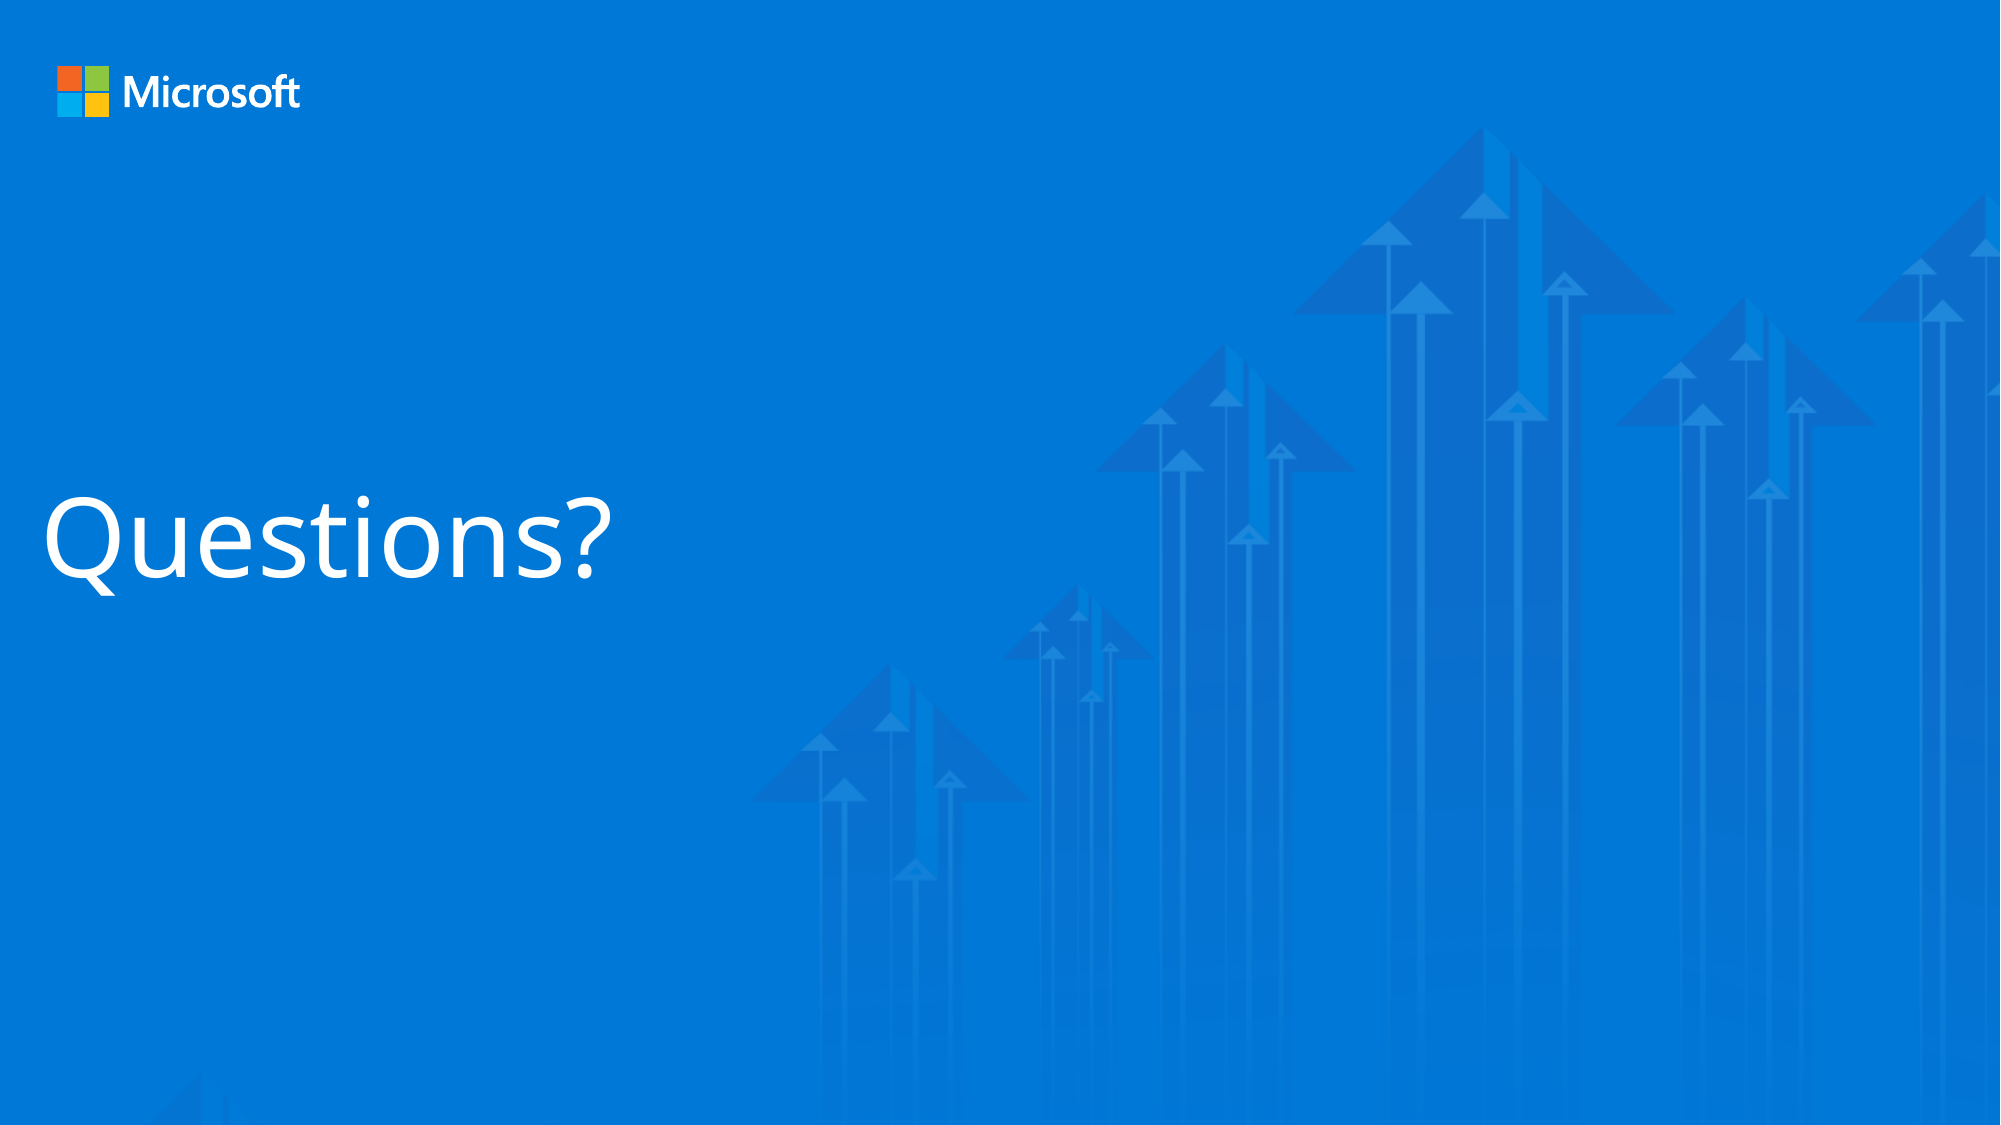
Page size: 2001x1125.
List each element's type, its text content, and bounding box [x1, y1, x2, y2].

picture [0, 0, 2000, 1125]
title Questions? [25, 327, 1397, 740]
